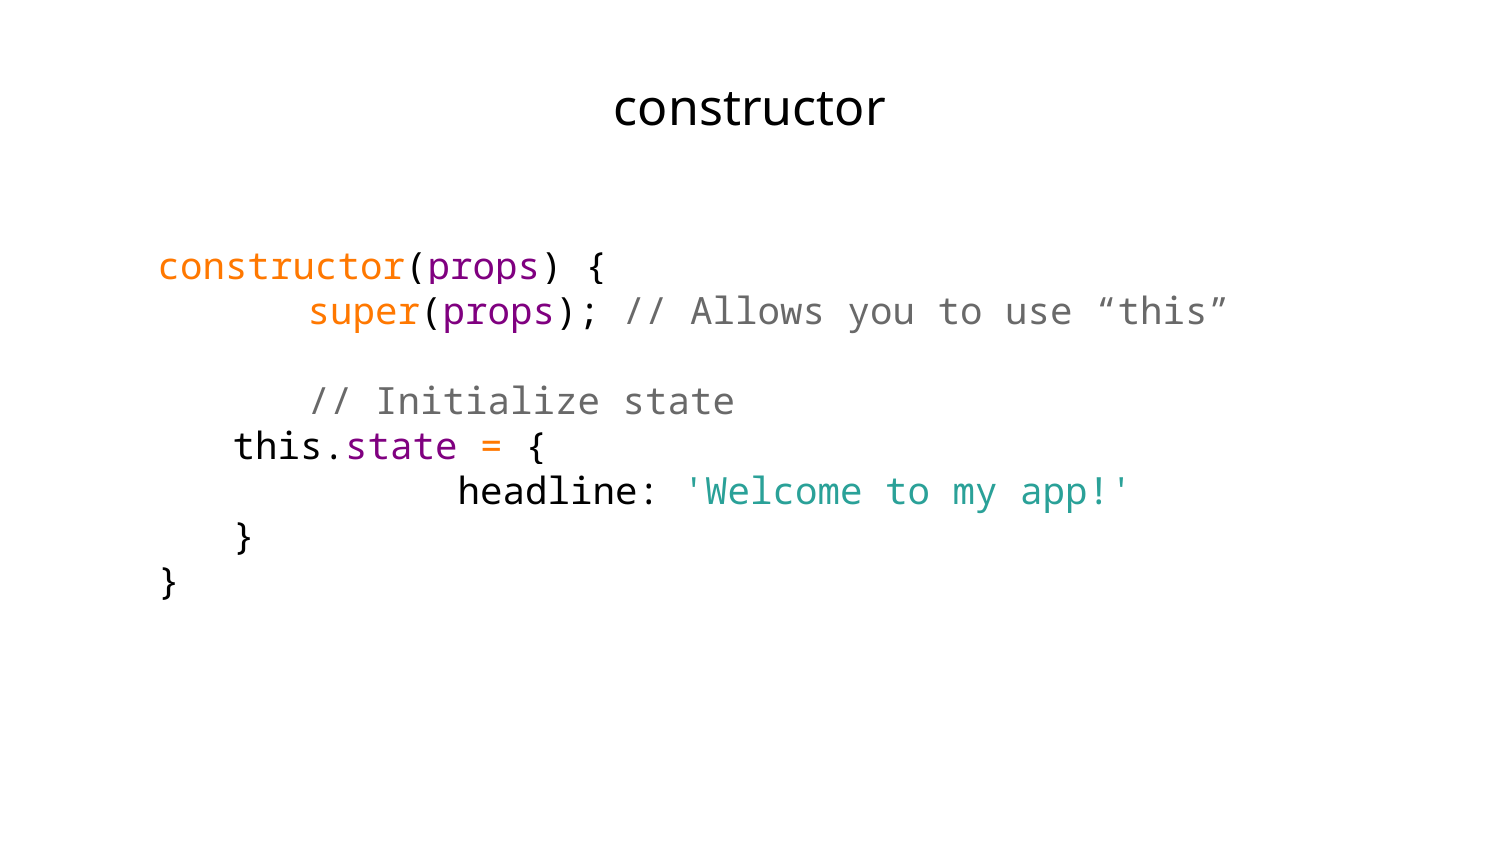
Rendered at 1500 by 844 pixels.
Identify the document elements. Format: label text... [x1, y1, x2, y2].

text_box constructor [0, 15, 1500, 197]
text_box constructor(props) { super(props); // Allows you to use “this” // Initialize state this.state = { headline: 'Welcome to my app!' } } [142, 271, 1358, 572]
